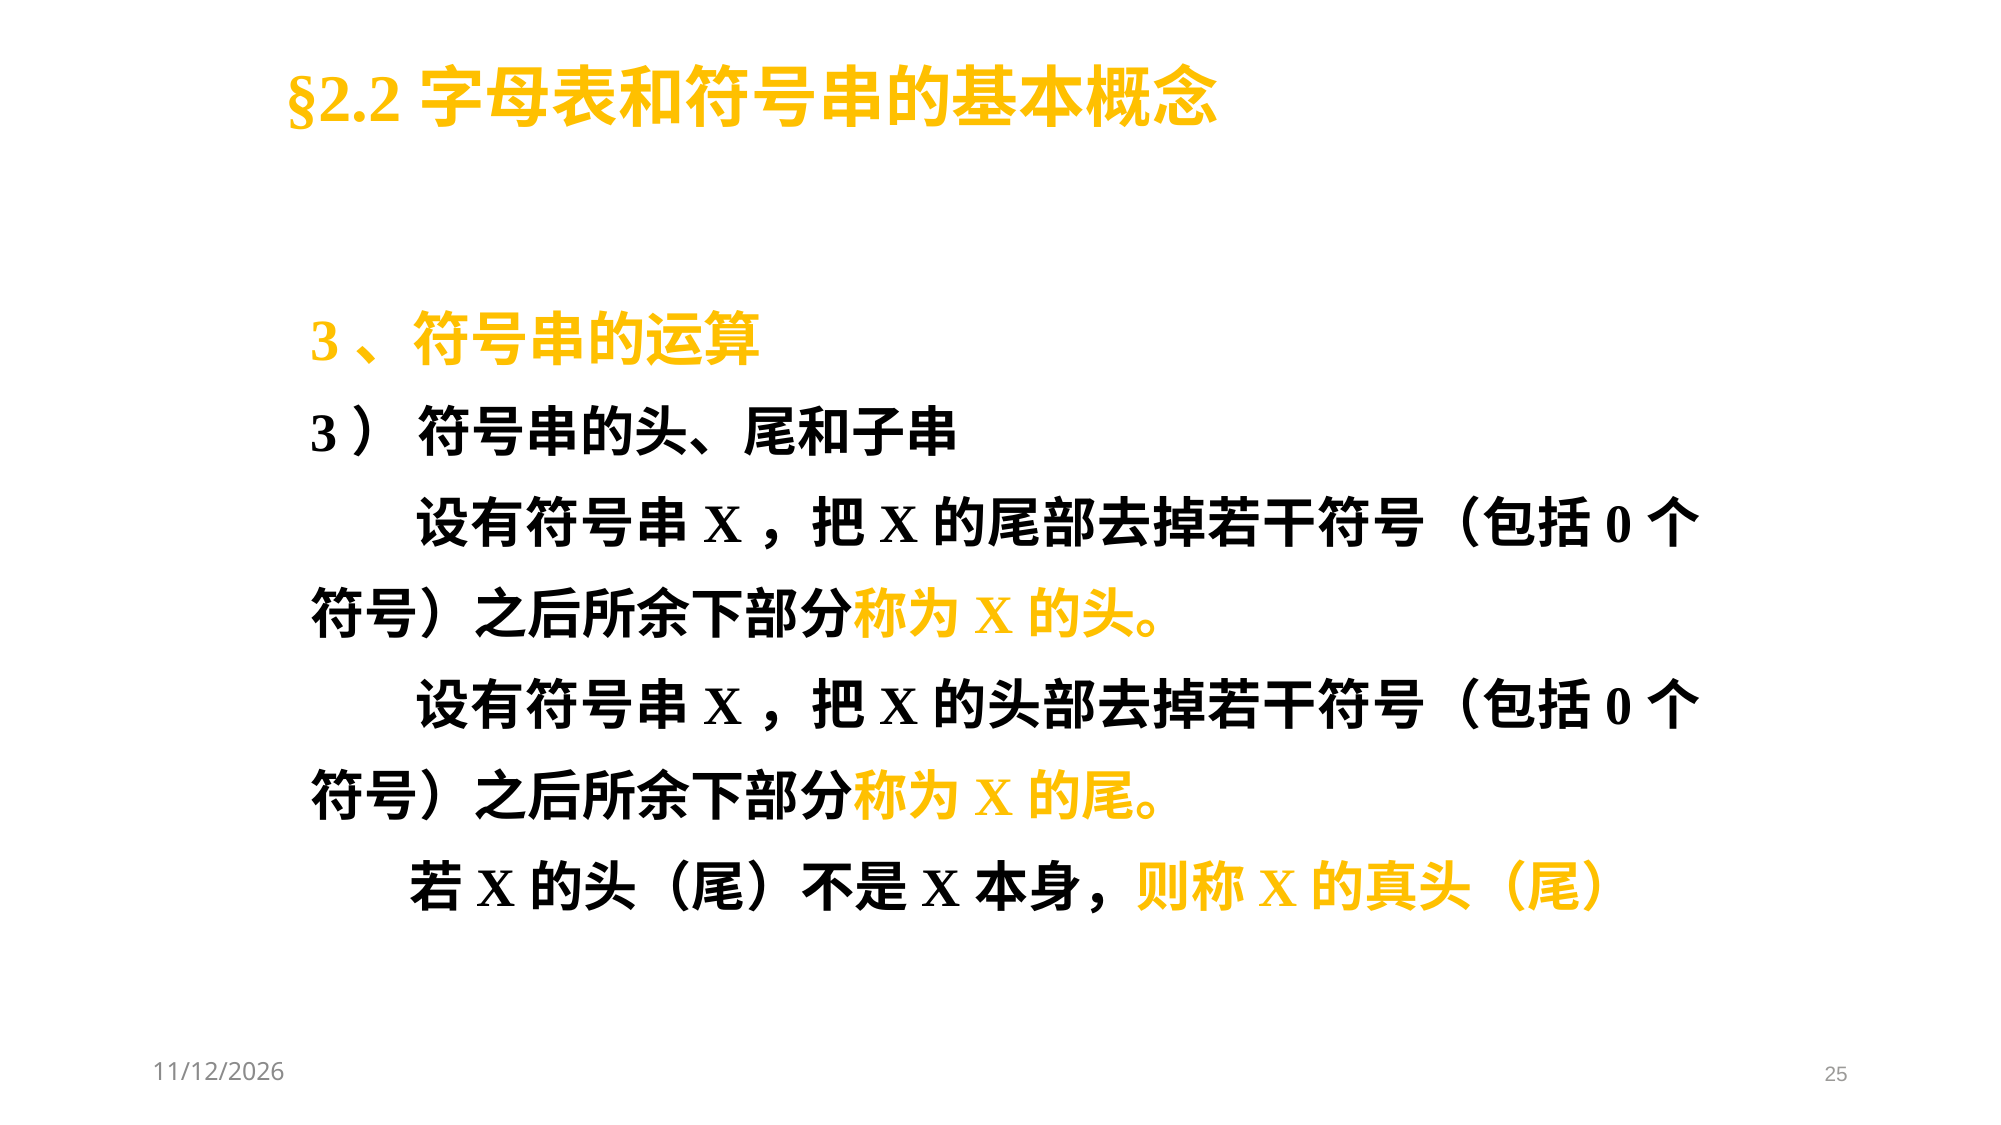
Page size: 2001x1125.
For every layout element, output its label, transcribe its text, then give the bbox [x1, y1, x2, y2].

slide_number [137, 1042, 588, 1103]
text_box §2.2字母表和符号串的基本概念 [264, 31, 1715, 281]
slide_number 25 [1412, 1042, 1863, 1103]
text_box 3、符号串的运算 3） 符号串的头、尾和子串 设有符号串X，把X的尾部去掉若干符号（包括0个符号）之后所余下部分称为X的头。 设有符号串X，把X的头部去掉若干符号（包括0个符号）之后所余下部分称为X的尾。 若X的头（尾）不是X本身，则称X的真头（尾） [296, 266, 1716, 925]
